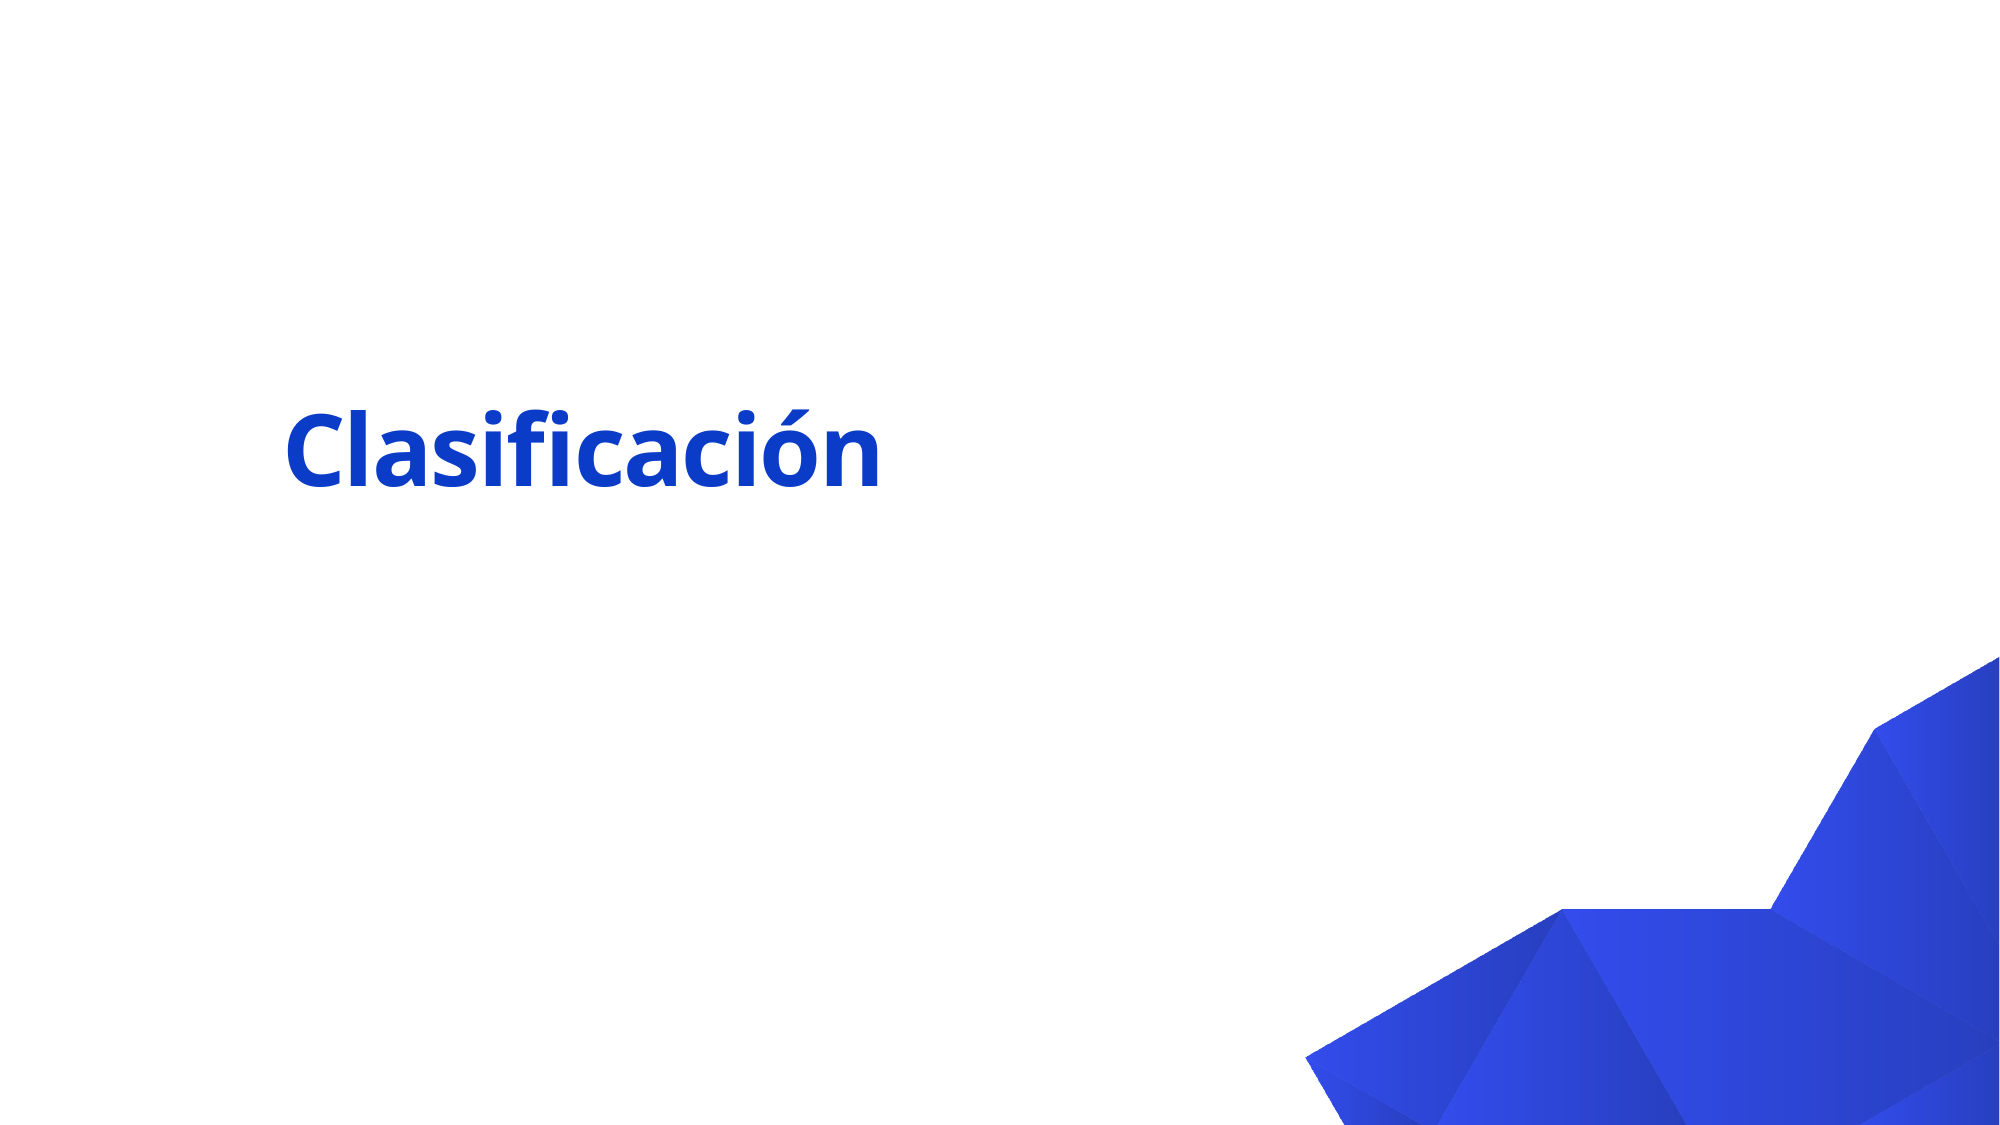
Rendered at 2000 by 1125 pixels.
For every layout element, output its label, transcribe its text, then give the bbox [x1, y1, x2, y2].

picture [1305, 656, 2000, 1125]
title Clasificación [267, 393, 1686, 754]
